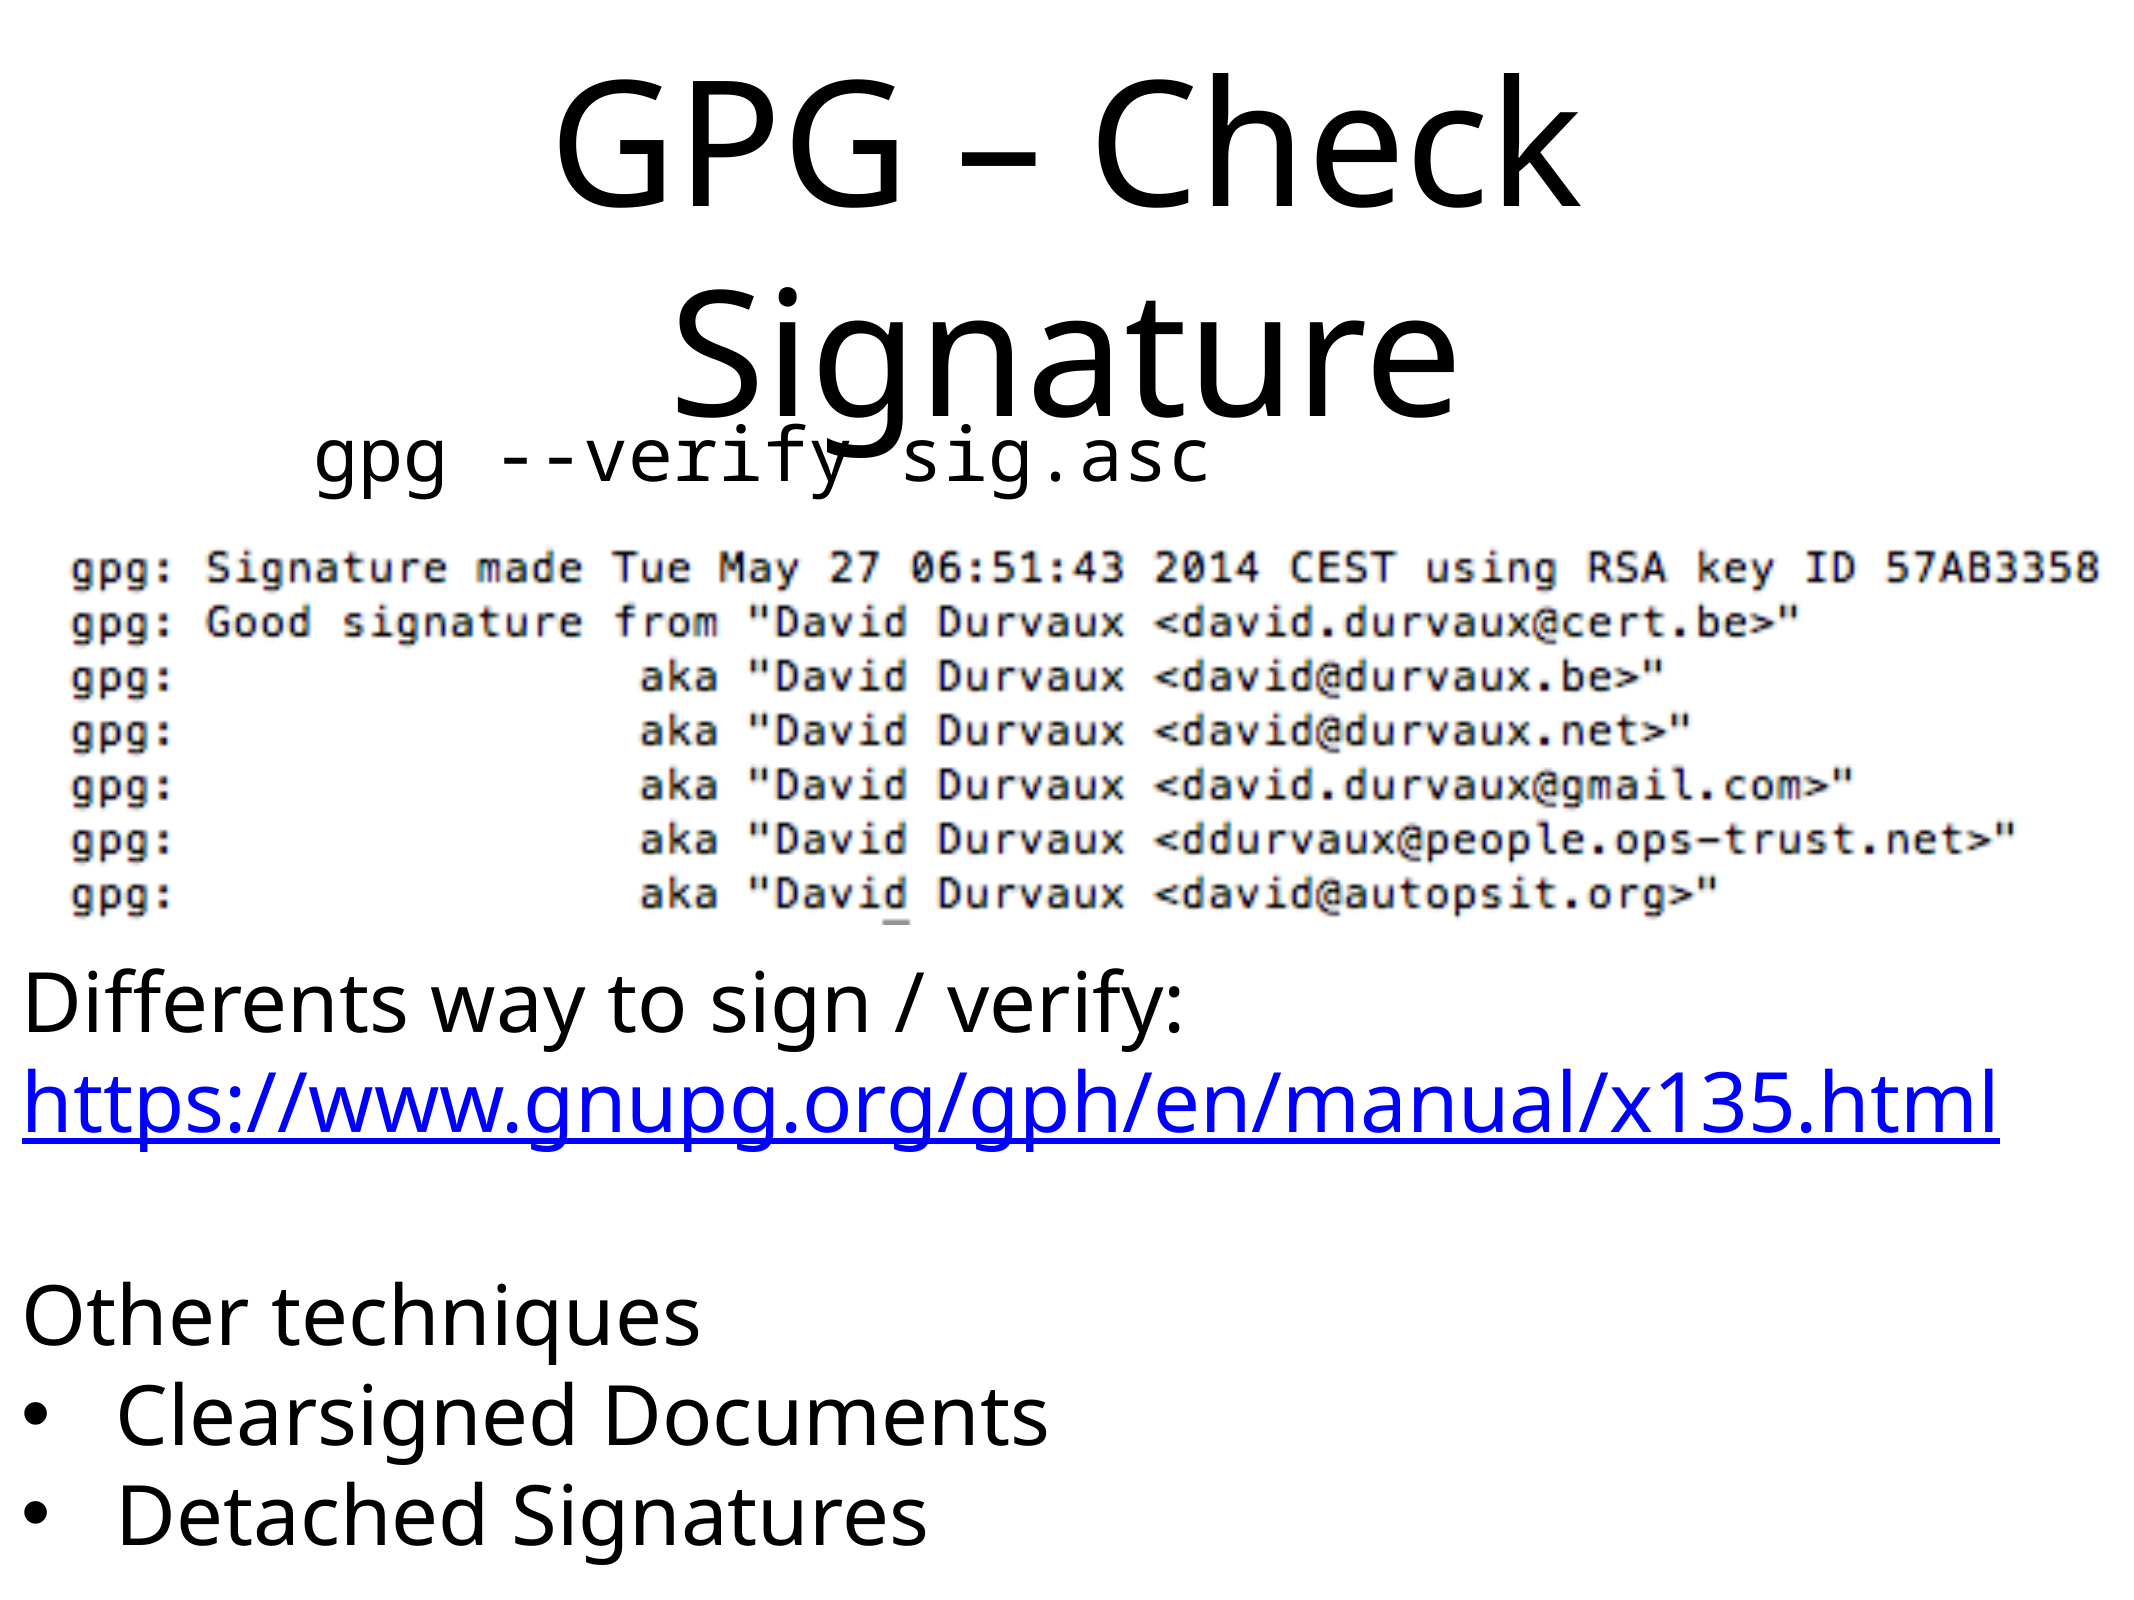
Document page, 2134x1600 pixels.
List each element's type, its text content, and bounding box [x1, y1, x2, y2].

picture [56, 541, 2134, 925]
list gpg --verify sig.asc [207, 359, 1926, 534]
title GPG – Check Signature [207, 41, 1926, 359]
text_box Differents way to sign / verify: https://www.gnupg.org/gph/en/manual/x135.html Other techniques Clearsigned Documents Detached Signatures [13, 940, 2009, 1571]
